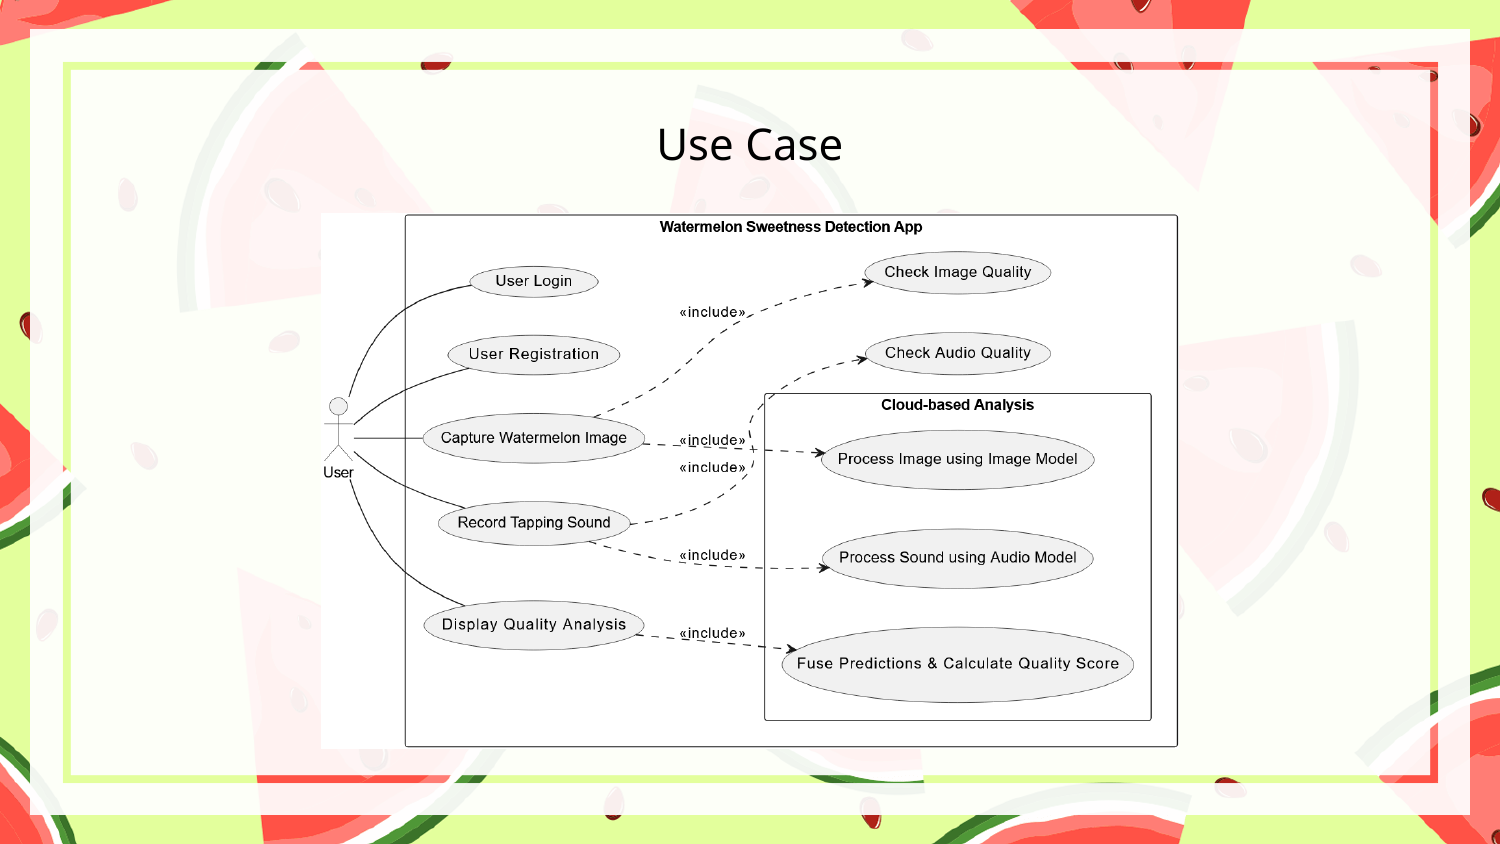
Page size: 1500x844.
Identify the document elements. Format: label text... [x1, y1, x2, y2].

text_box Use Case [605, 111, 895, 175]
picture [0, 0, 1500, 844]
